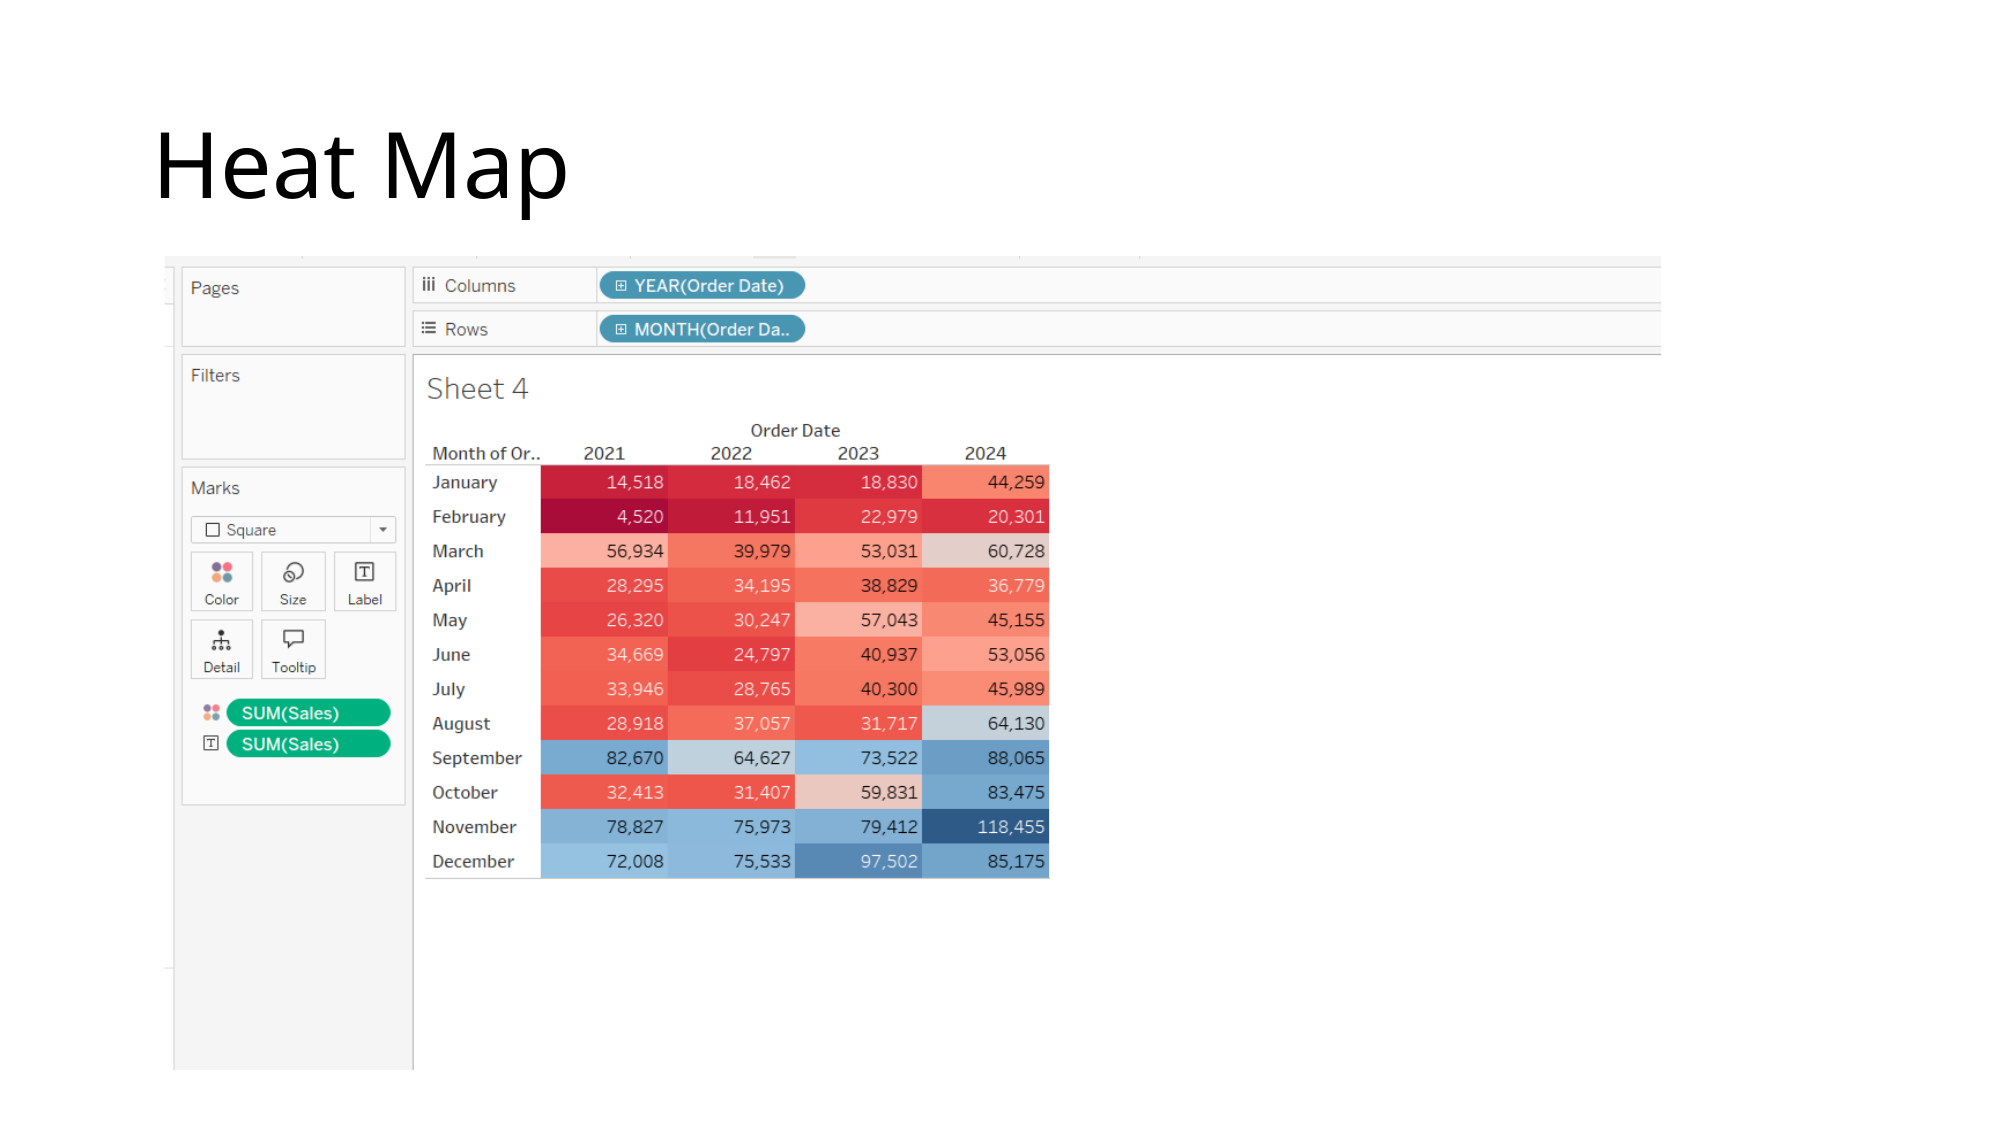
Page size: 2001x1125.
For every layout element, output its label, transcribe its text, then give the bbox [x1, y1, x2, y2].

title Heat Map [137, 59, 1863, 278]
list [164, 256, 1662, 1070]
